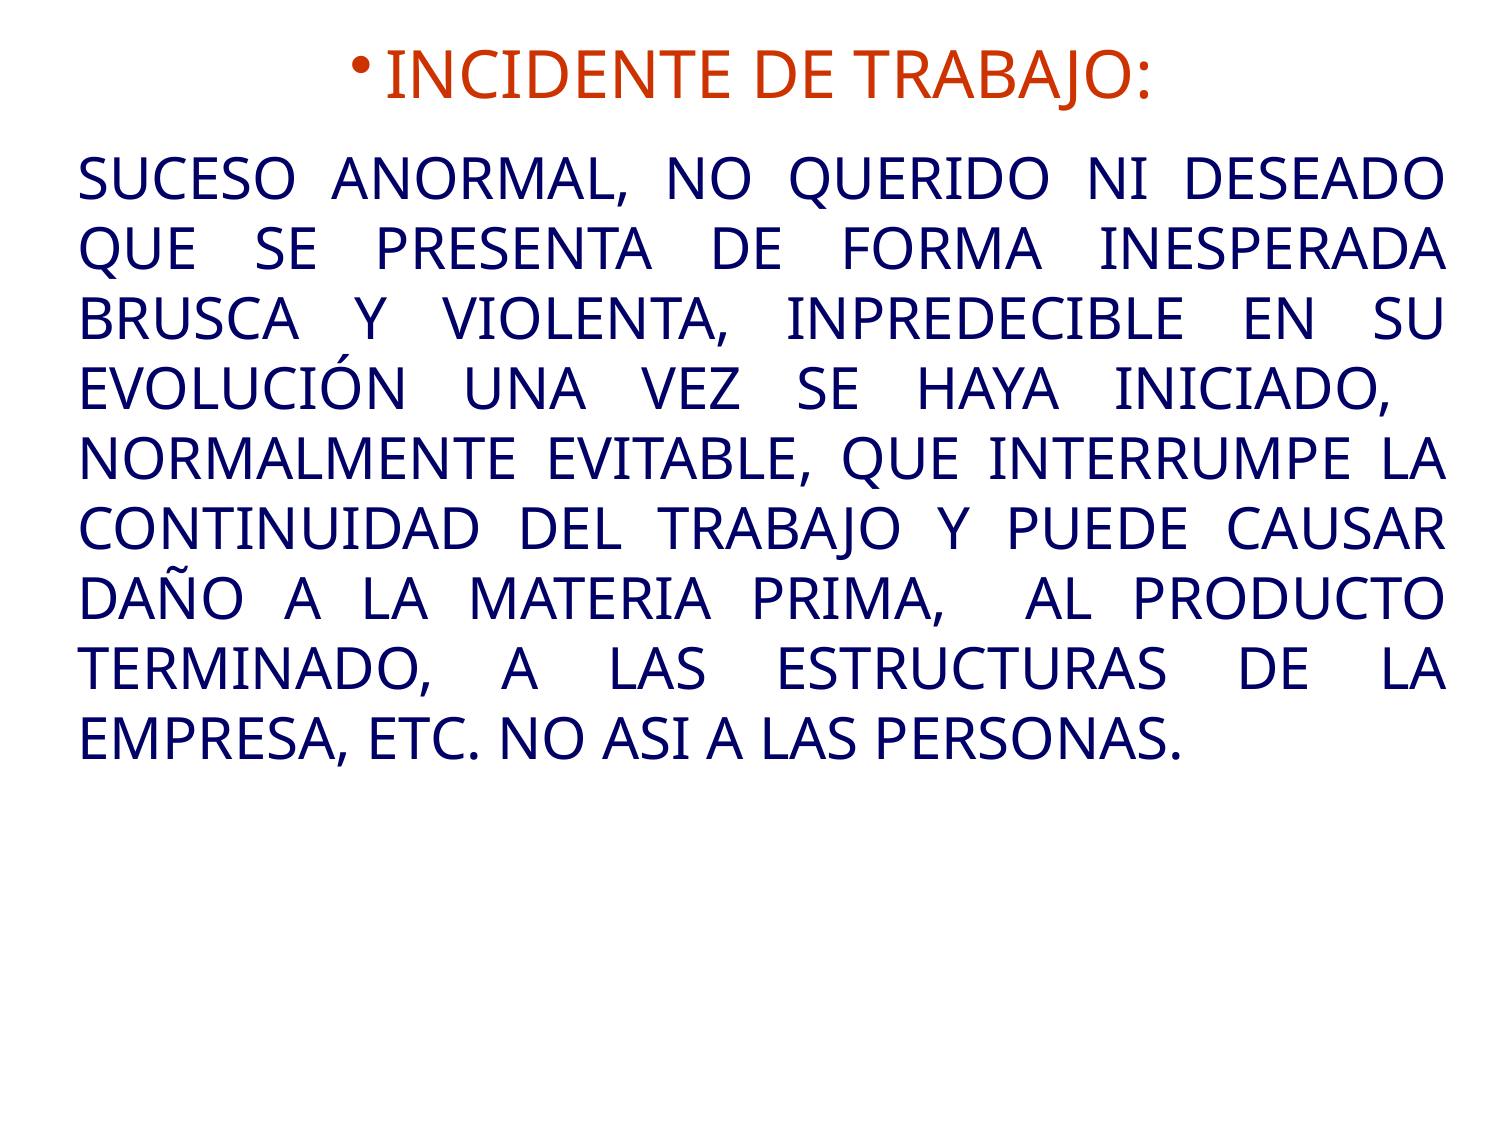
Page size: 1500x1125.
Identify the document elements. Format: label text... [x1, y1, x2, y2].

text_box INCIDENTE DE TRABAJO: SUCESO ANORMAL, NO QUERIDO NI DESEADO QUE SE PRESENTA DE FORMA INESPERADA BRUSCA Y VIOLENTA, INPREDECIBLE EN SU EVOLUCIÓN UNA VEZ SE HAYA INICIADO, NORMALMENTE EVITABLE, QUE INTERRUMPE LA CONTINUIDAD DEL TRABAJO Y PUEDE CAUSAR DAÑO A LA MATERIA PRIMA, AL PRODUCTO TERMINADO, A LAS ESTRUCTURAS DE LA EMPRESA, ETC. NO ASI A LAS PERSONAS. [62, 24, 1463, 878]
